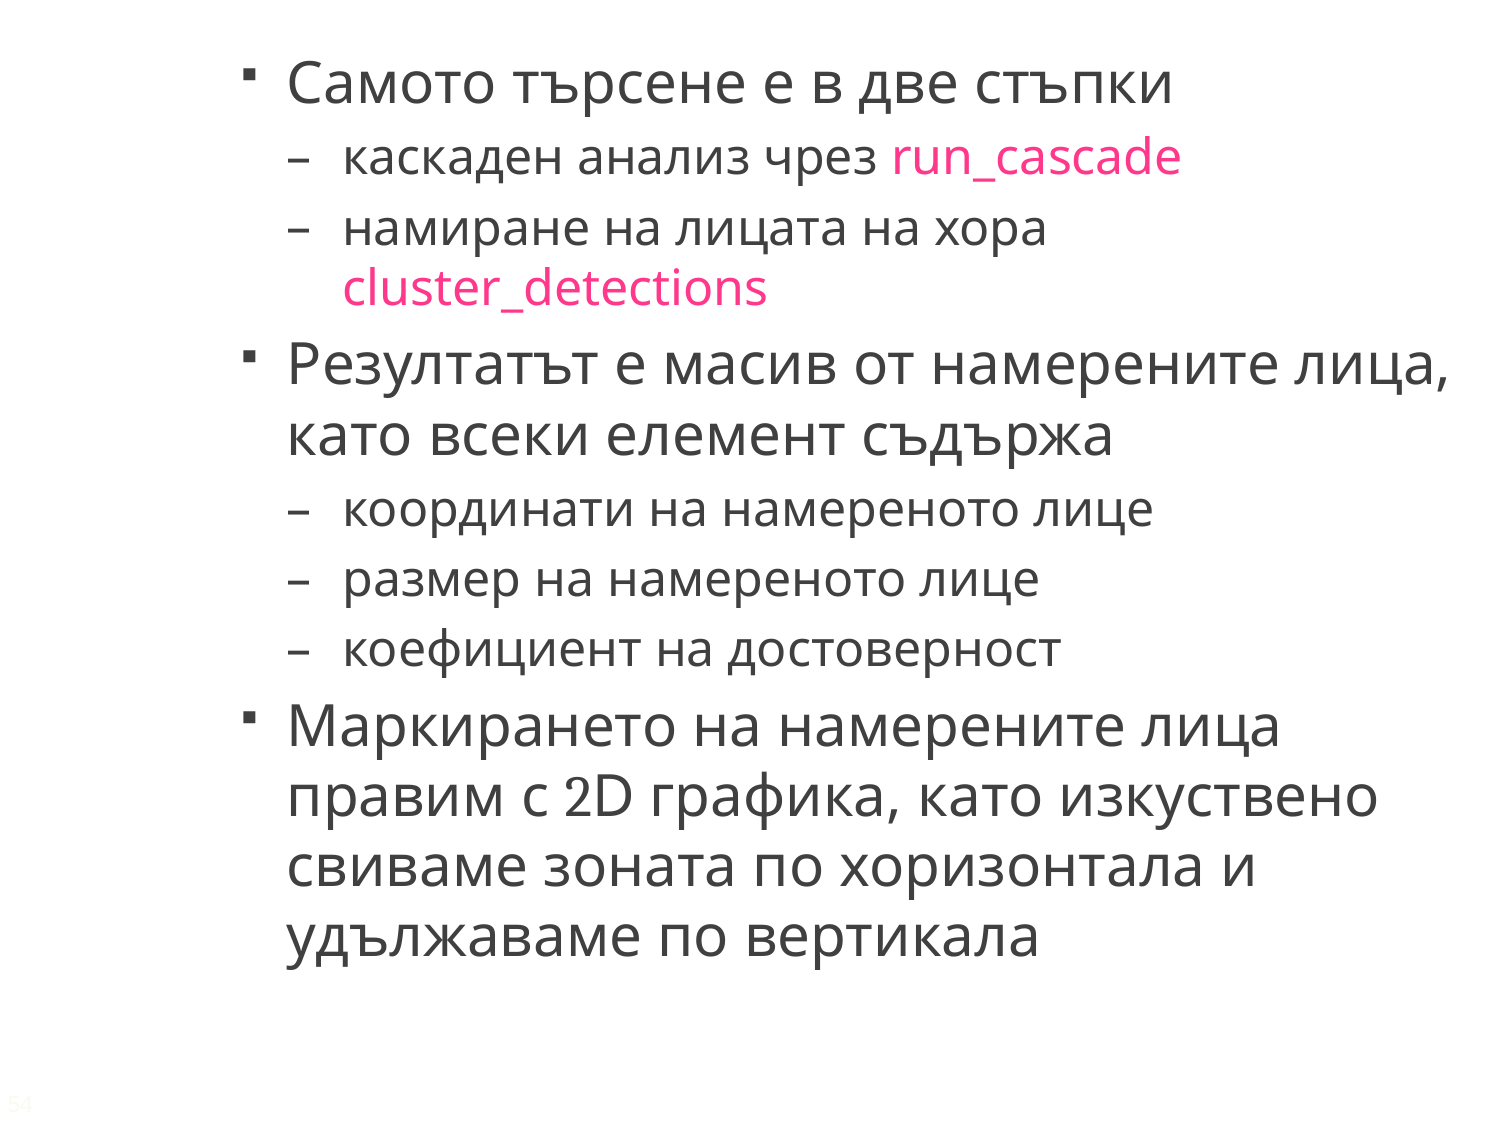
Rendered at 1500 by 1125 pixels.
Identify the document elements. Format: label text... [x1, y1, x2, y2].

list Самото търсене е в две стъпки каскаден анализ чрез run_cascade намиране на лицата на хора cluster_detections Резултатът е масив от намерените лица, като всеки елемент съдържа координати на намереното лице размер на намереното лице коефициент на достоверност Маркирането на намерените лица правим с 2D графика, като изкуствено свиваме зоната по хоризонтала и удължаваме по вертикала [150, 37, 1488, 1113]
